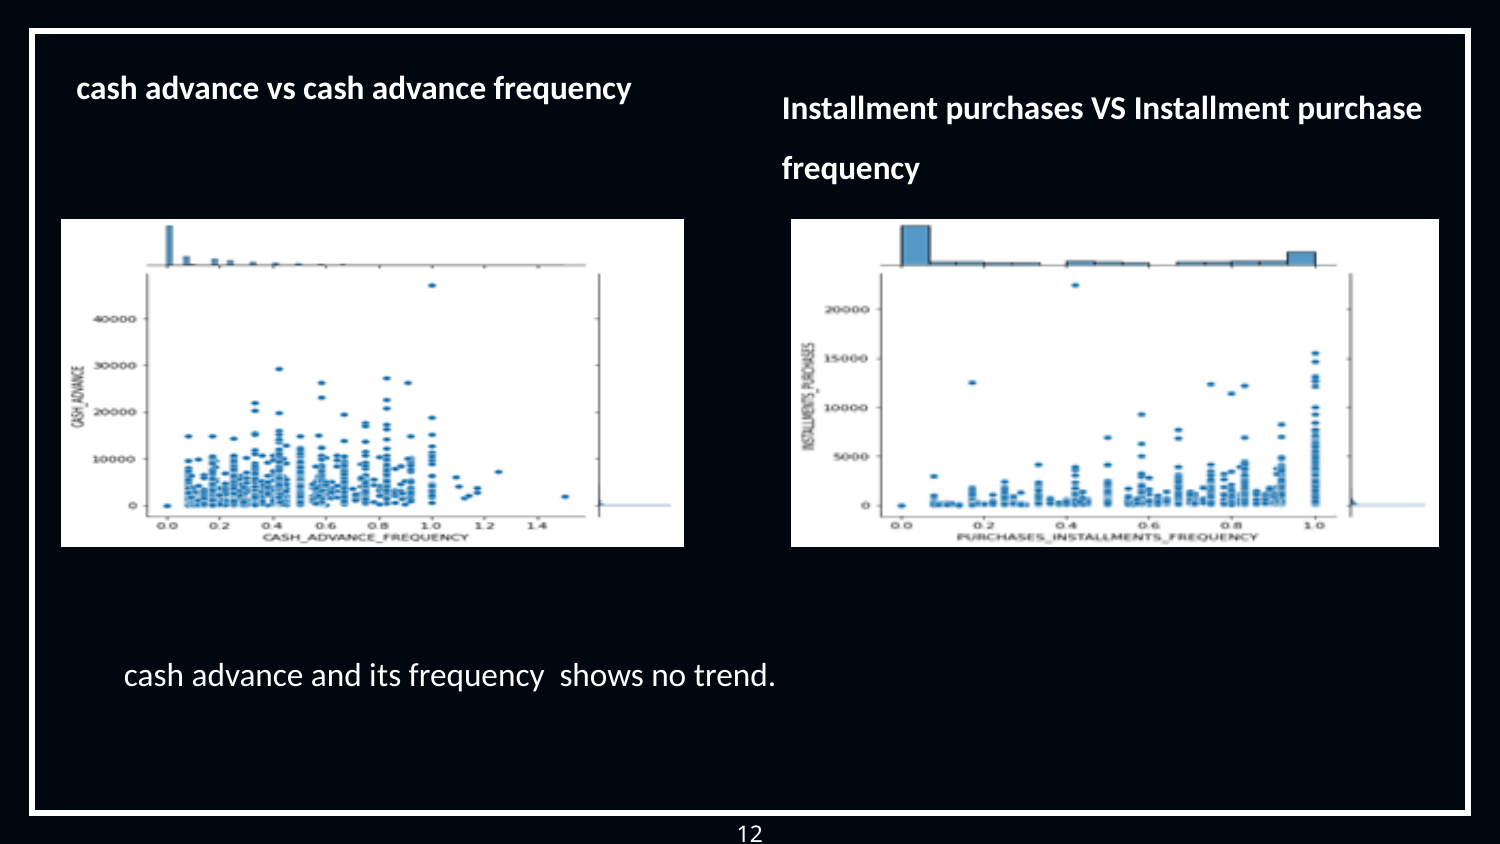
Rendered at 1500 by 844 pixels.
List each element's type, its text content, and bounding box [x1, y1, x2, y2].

slide_number 12 [0, 804, 1500, 840]
picture [790, 219, 1439, 547]
list Installment purchases VS Installment purchase frequency [766, 50, 1439, 791]
picture [61, 219, 685, 547]
text_box cash advance and its frequency shows no trend. [108, 638, 1426, 708]
list cash advance vs cash advance frequency [61, 50, 734, 791]
